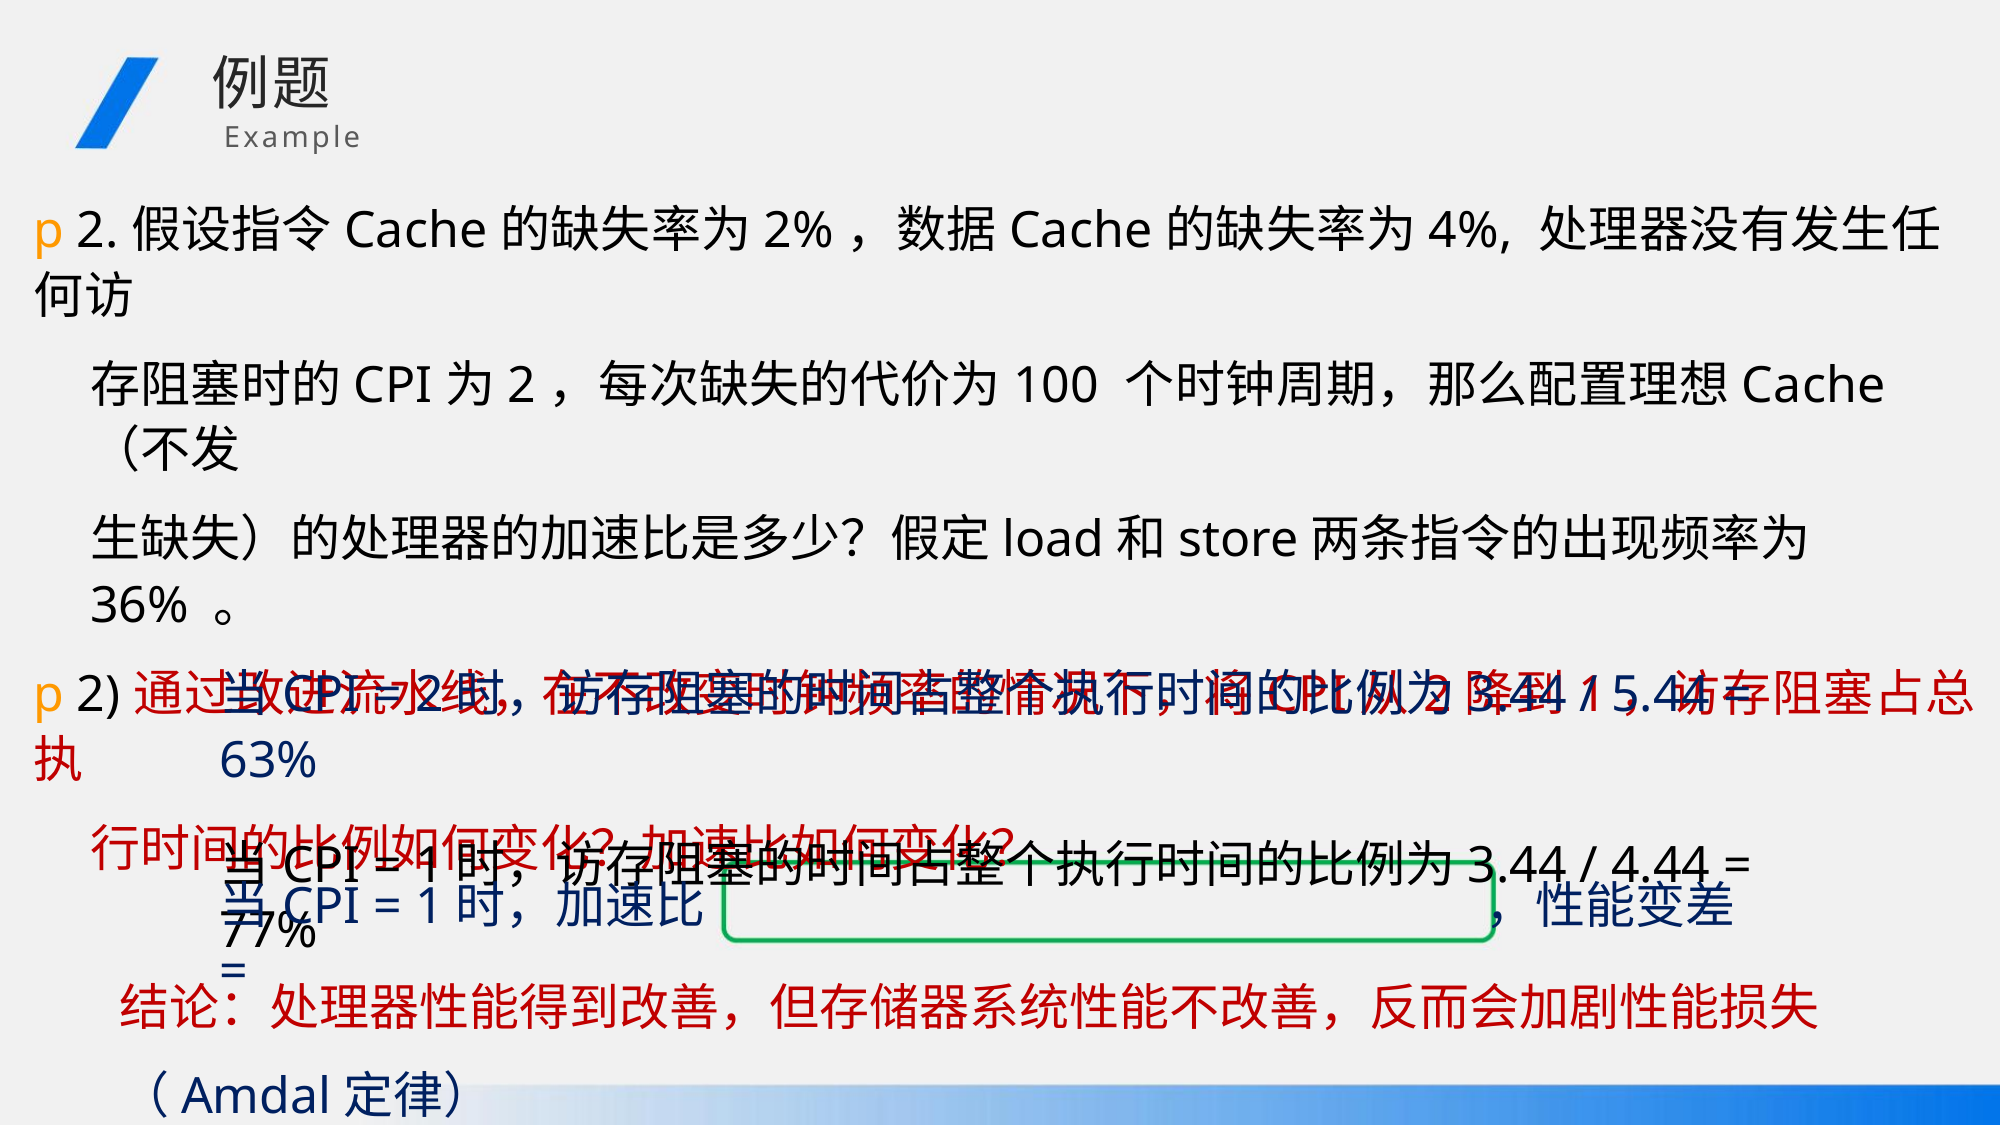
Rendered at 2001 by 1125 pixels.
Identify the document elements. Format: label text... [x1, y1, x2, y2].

text_box 当CPI = 2时，访存阻塞的时间占整个执行时间的比例为3.44 / 5.44 = 63% 当CPI = 1时，访存阻塞的时间占整个执行时间的比例为3.44 / 4.44 = 77% [220, 655, 1810, 958]
text_box [0, 0, 2000, 1125]
text_box 当CPI = 1时，加速比 = [219, 867, 742, 968]
text_box 结论：处理器性能得到改善，但存储器系统性能不改善，反而会加剧性能损失 （Amdal定律） [119, 968, 1845, 1124]
text_box 例题 Example [211, 58, 370, 154]
text_box ，性能变差 [1485, 867, 1761, 934]
text_box p2.假设指令Cache的缺失率为2%，数据Cache的缺失率为4%, 处理器没有发生任何访 存阻塞时的CPI为2，每次缺失的代价为100 个时钟周期，那么配置理想Cache（不发 生缺失）的处理器的加速比是多少？假定load和store两条指令的出现频率为36% 。 p2)通过改进流水线，在不改变时钟频率的情况下，将CPI从2降到1，访存阻塞占总执 行时间的比例如何变化？加速比如何变化？ [33, 191, 1987, 877]
